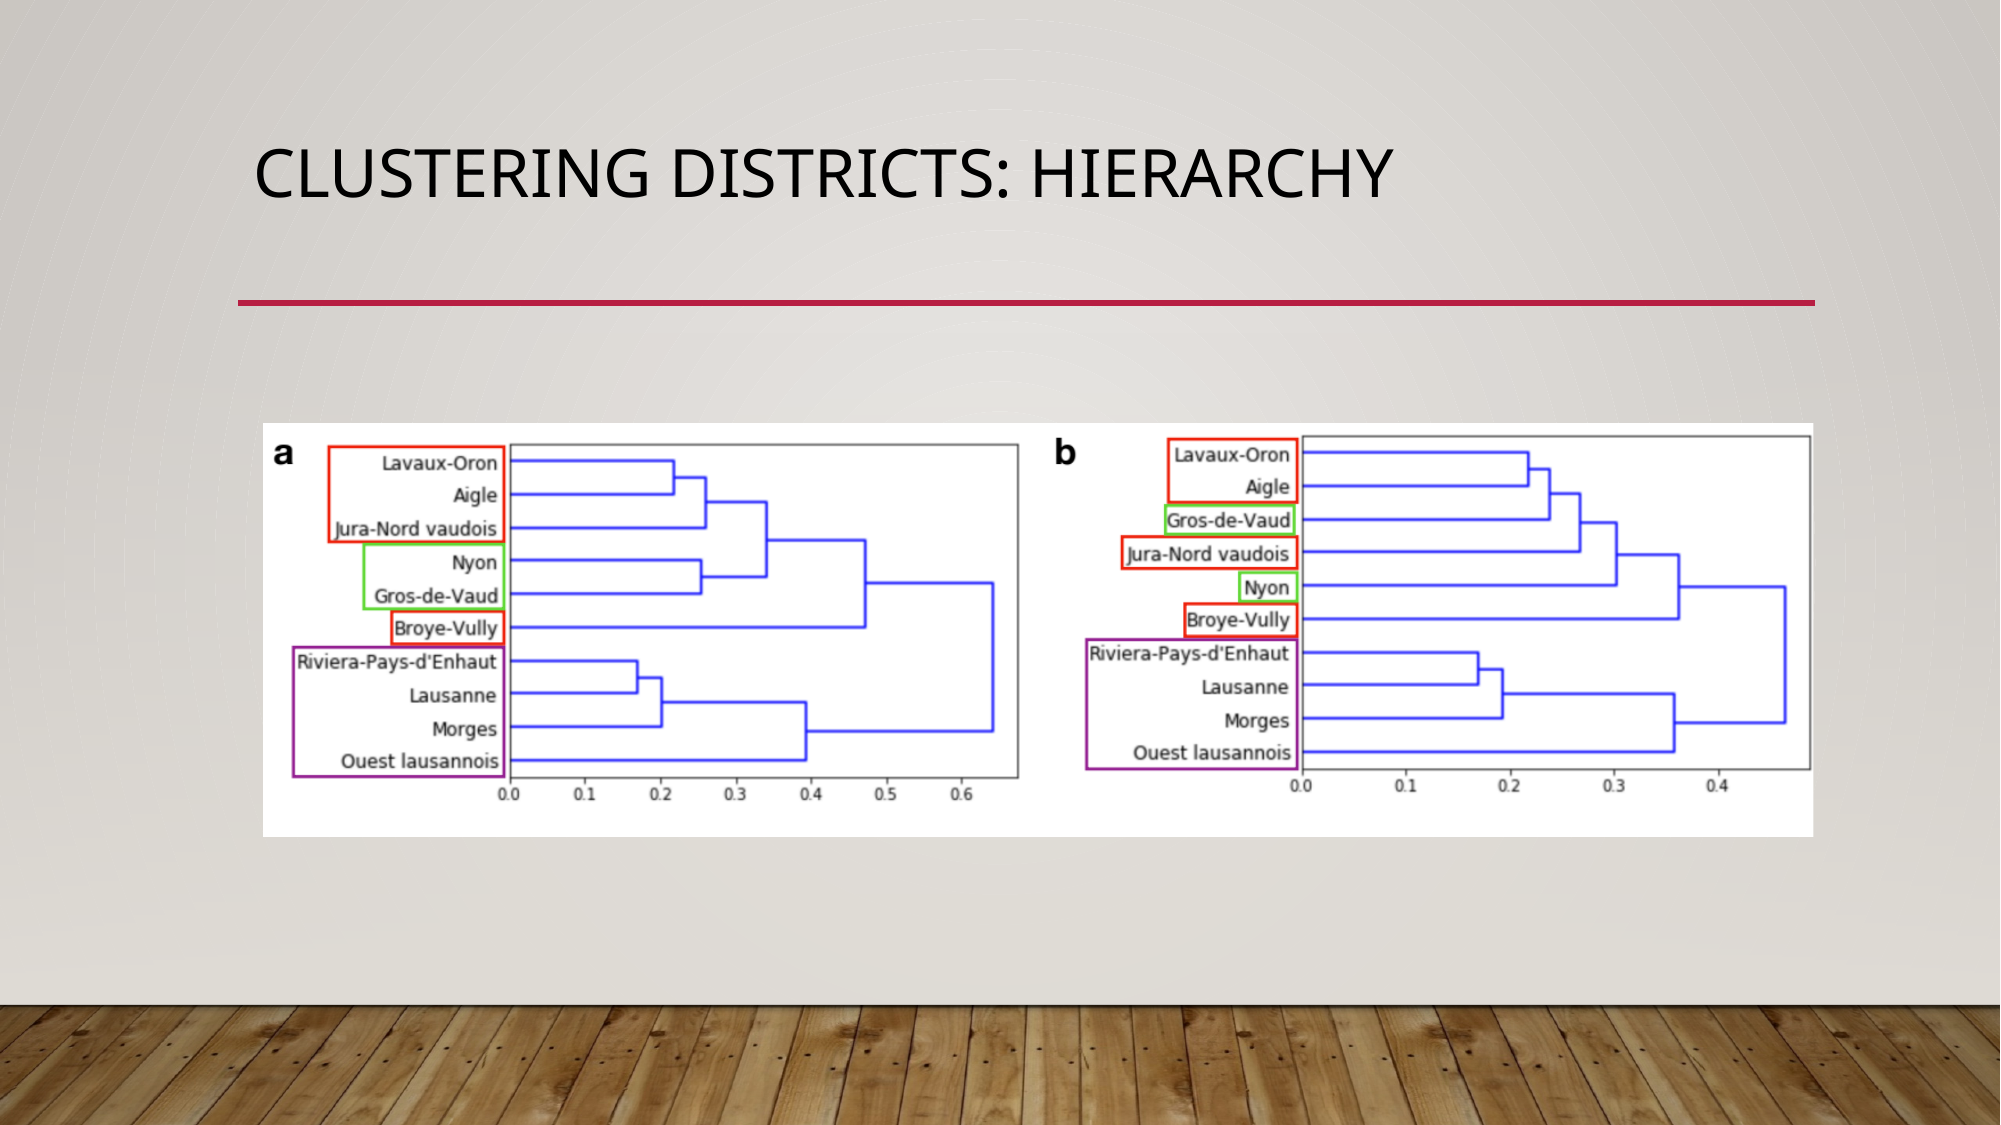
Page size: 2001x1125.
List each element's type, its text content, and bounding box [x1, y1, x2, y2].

title Clustering districts: hierarchy [238, 131, 1814, 305]
picture [0, 1005, 2000, 1125]
picture [262, 422, 1814, 837]
